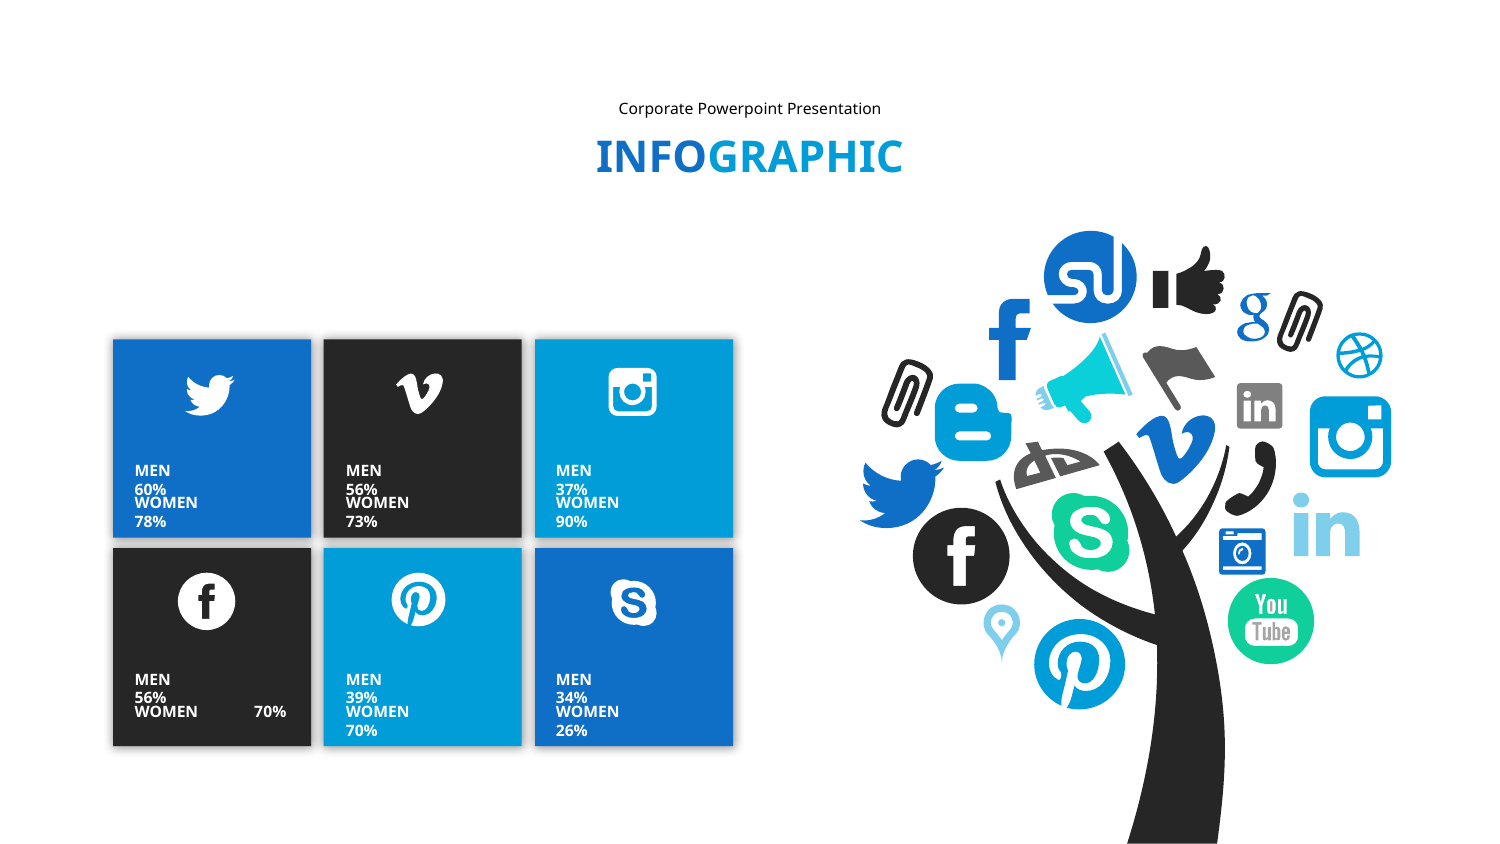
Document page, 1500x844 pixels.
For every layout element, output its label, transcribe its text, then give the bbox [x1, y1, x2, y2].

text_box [859, 230, 1392, 844]
text_box Corporate Powerpoint Presentation [476, 91, 1024, 125]
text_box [323, 339, 522, 539]
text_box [535, 548, 734, 748]
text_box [113, 548, 312, 747]
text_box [113, 339, 312, 539]
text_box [535, 339, 734, 539]
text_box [323, 548, 522, 748]
text_box INFOGRAPHIC [500, 125, 1000, 189]
